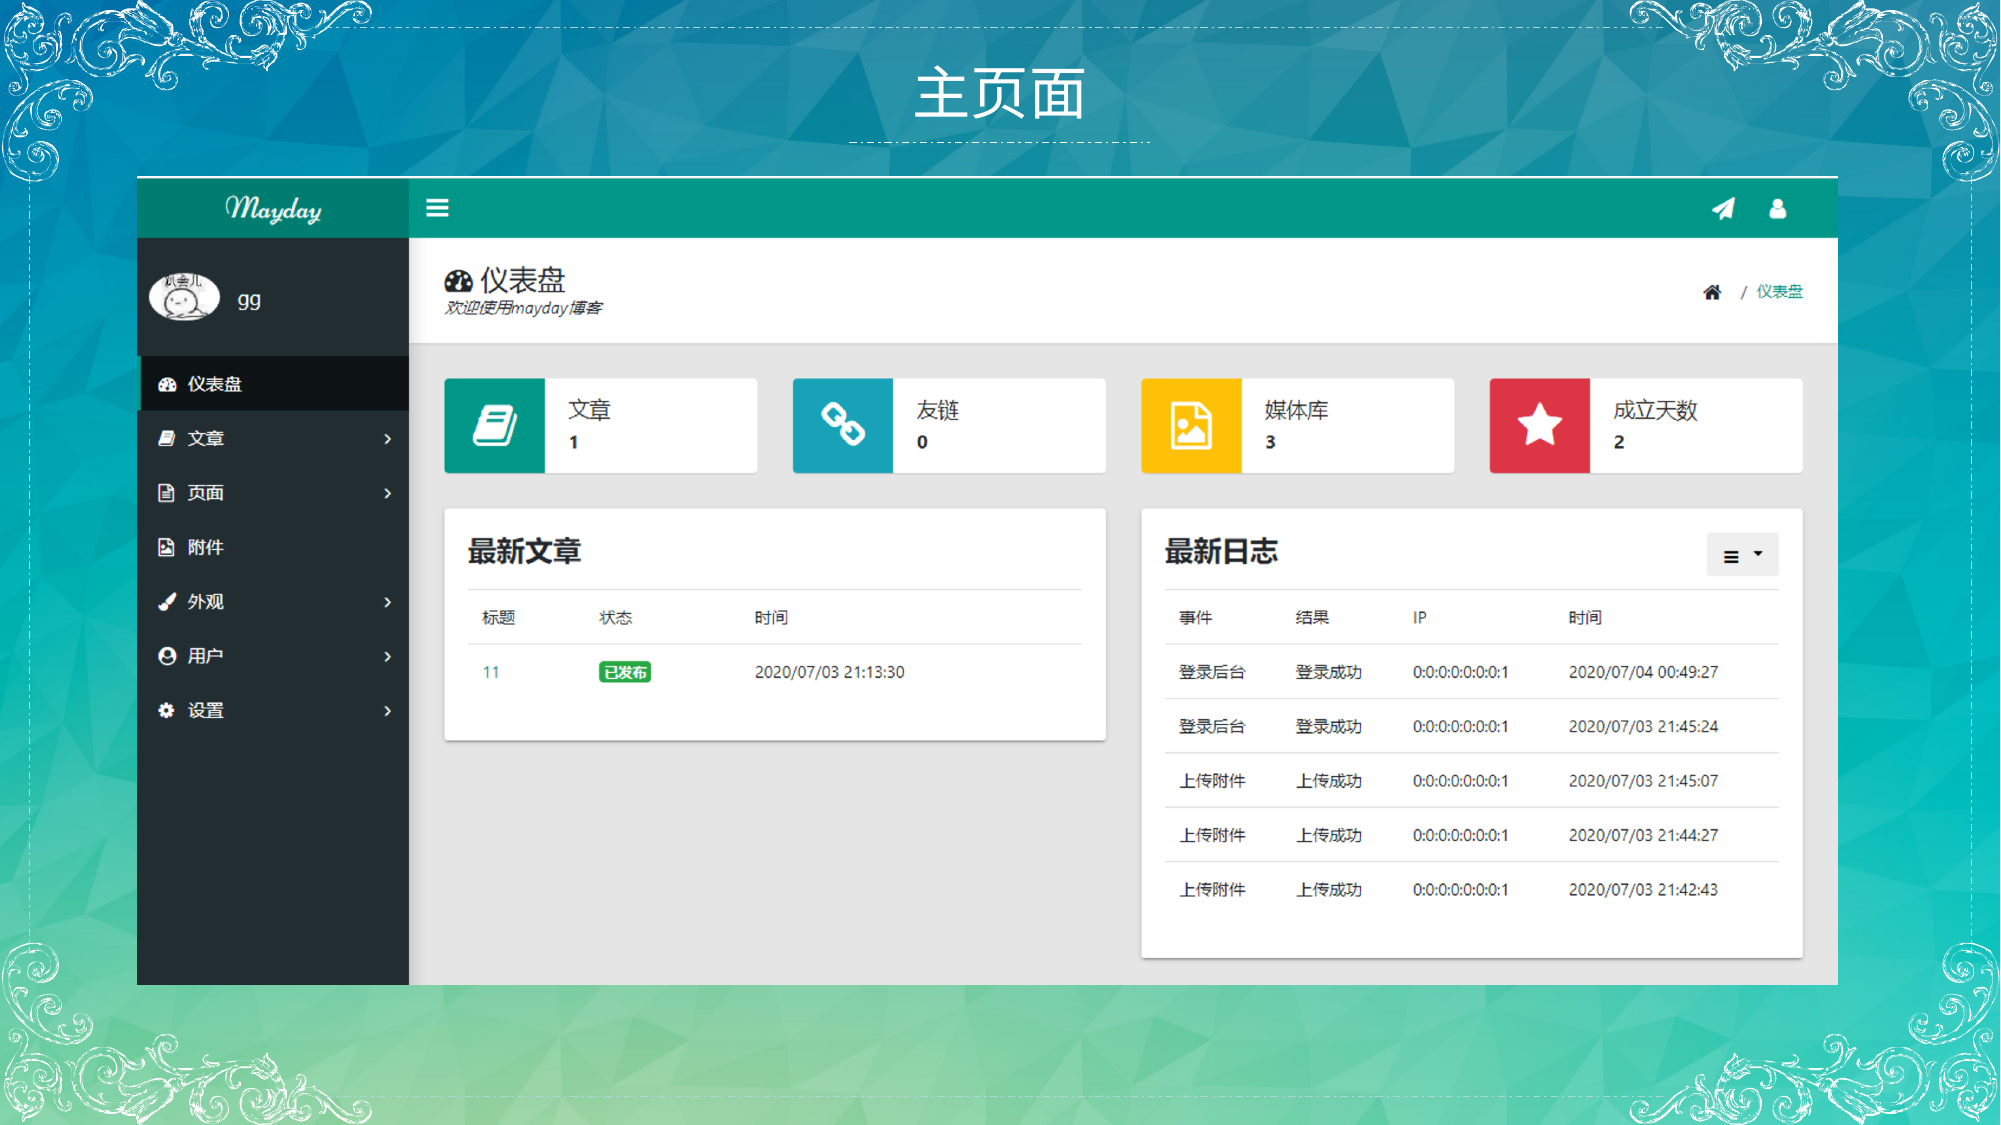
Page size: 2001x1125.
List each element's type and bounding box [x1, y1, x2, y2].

picture [137, 176, 1838, 985]
text_box [1, 0, 2000, 1125]
text_box [639, 48, 1361, 143]
